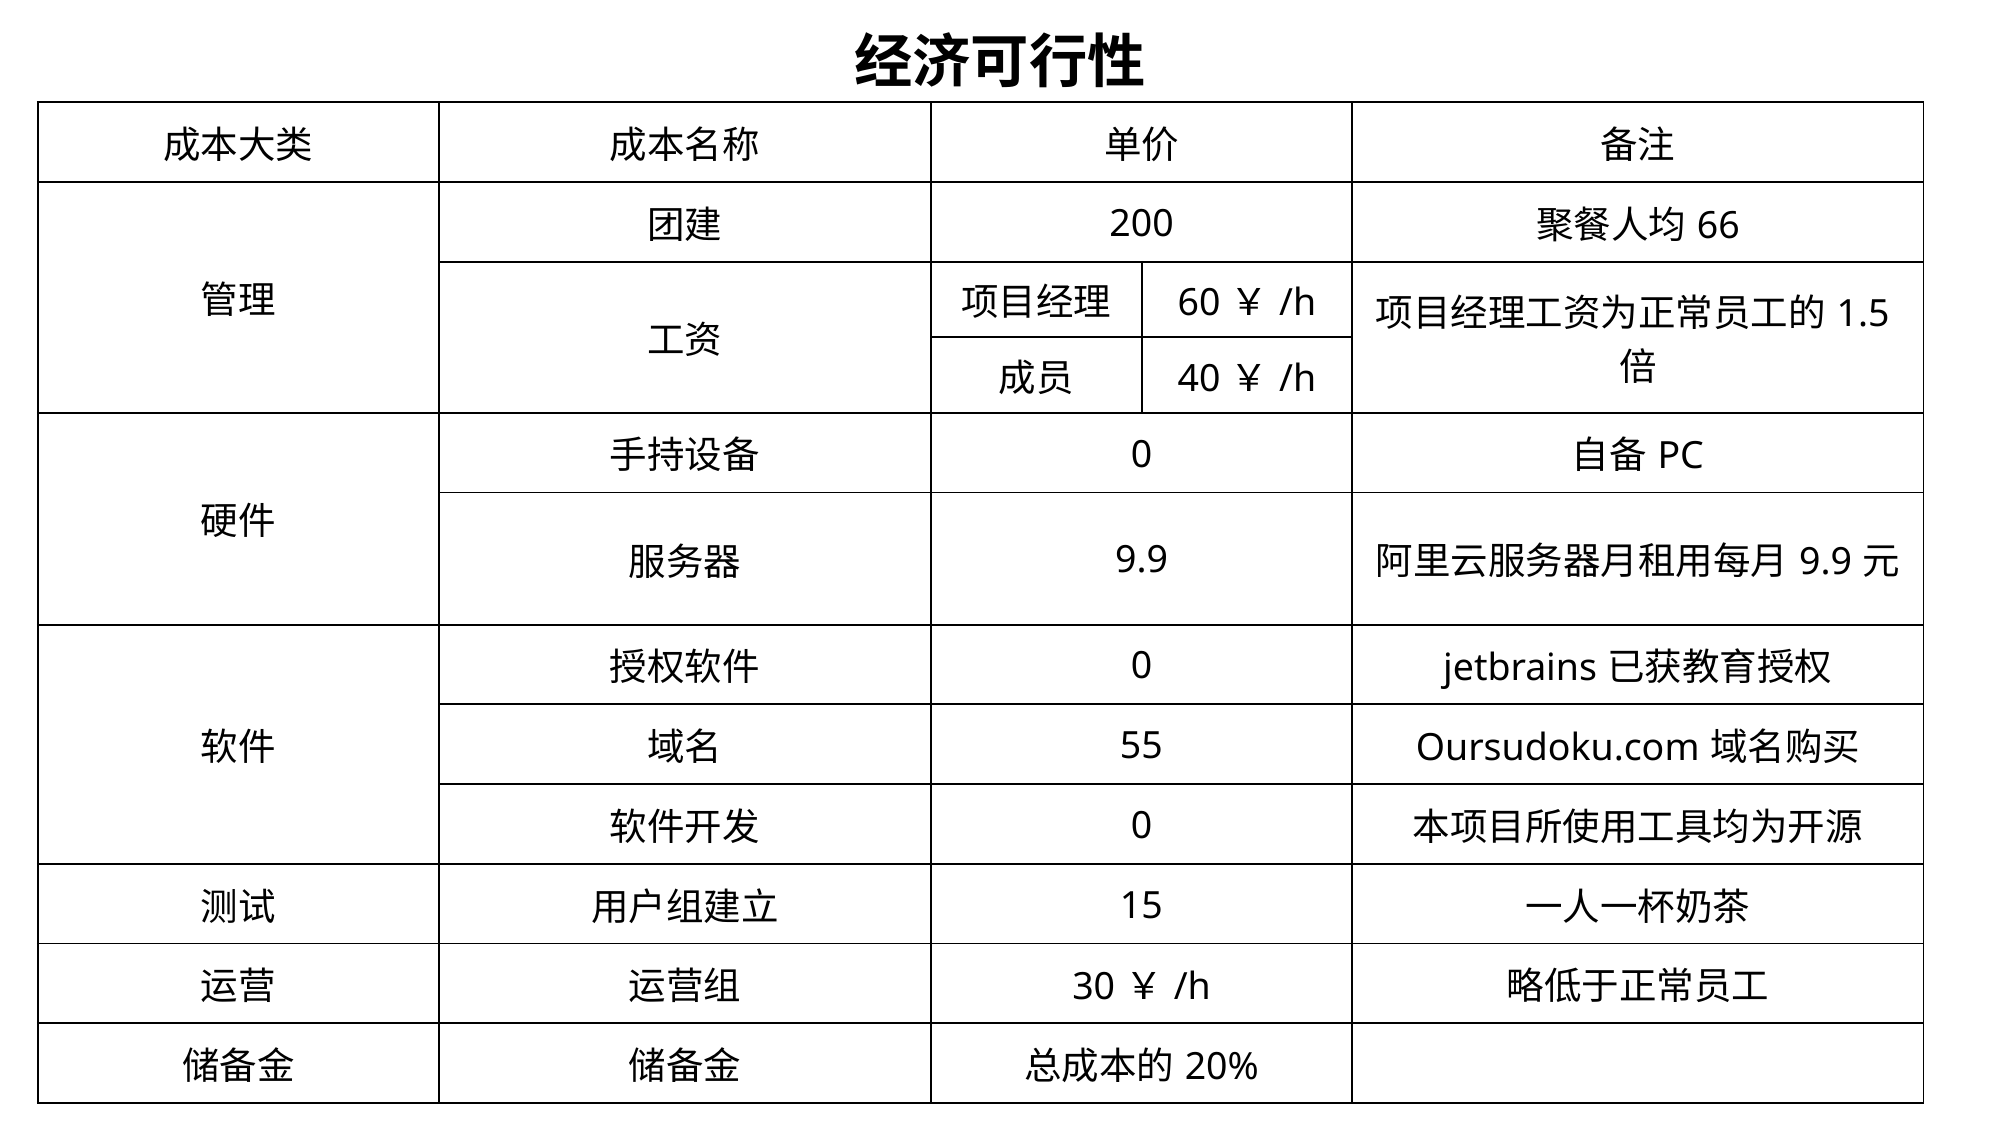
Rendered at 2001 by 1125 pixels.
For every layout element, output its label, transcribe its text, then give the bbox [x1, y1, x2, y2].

table_cell 200 [932, 183, 1351, 261]
table_cell 15 [932, 865, 1351, 943]
table_header 单价 [932, 103, 1351, 181]
table_cell 运营 [39, 944, 438, 1022]
table_cell 项目经理 [932, 263, 1141, 336]
table_cell 30￥/h [932, 944, 1351, 1022]
table_header 成本名称 [440, 103, 930, 181]
table_cell 服务器 [440, 493, 930, 624]
table_cell 手持设备 [440, 414, 930, 492]
table_cell 0 [932, 785, 1351, 863]
table_cell 60￥/h [1143, 263, 1351, 336]
table_cell 项目经理工资为正常员工的1.5倍 [1353, 263, 1923, 412]
table_cell 聚餐人均66 [1353, 183, 1923, 261]
table_cell 软件开发 [440, 785, 930, 863]
table_cell 软件 [39, 626, 438, 863]
table_cell 硬件 [39, 414, 438, 624]
table_cell 55 [932, 705, 1351, 783]
table_cell 运营组 [440, 944, 930, 1022]
table_cell [1353, 1024, 1923, 1102]
table_cell 储备金 [39, 1024, 438, 1102]
table_cell 本项目所使用工具均为开源 [1353, 785, 1923, 863]
table_cell 授权软件 [440, 626, 930, 703]
table_cell 测试 [39, 865, 438, 943]
table_cell 阿里云服务器月租用每月9.9元 [1353, 493, 1923, 624]
table_cell 用户组建立 [440, 865, 930, 943]
table_cell 自备PC [1353, 414, 1923, 492]
table_cell Oursudoku.com域名购买 [1353, 705, 1923, 783]
table_header 成本大类 [39, 103, 438, 181]
table_cell 总成本的20% [932, 1024, 1351, 1102]
table_cell 9.9 [932, 493, 1351, 624]
table_cell 0 [932, 414, 1351, 492]
table_cell 域名 [440, 705, 930, 783]
table_cell 略低于正常员工 [1353, 944, 1923, 1022]
table_cell 储备金 [440, 1024, 930, 1102]
table_cell 团建 [440, 183, 930, 261]
table_cell 工资 [440, 263, 930, 412]
table_cell 一人一杯奶茶 [1353, 865, 1923, 943]
table_header 备注 [1353, 103, 1923, 181]
table_cell 0 [932, 626, 1351, 703]
text_box 经济可行性 [0, 16, 2000, 102]
table_cell jetbrains已获教育授权 [1353, 626, 1923, 703]
table_cell 成员 [932, 338, 1141, 412]
table_cell 管理 [39, 183, 438, 412]
table_cell 40￥/h [1143, 338, 1351, 412]
